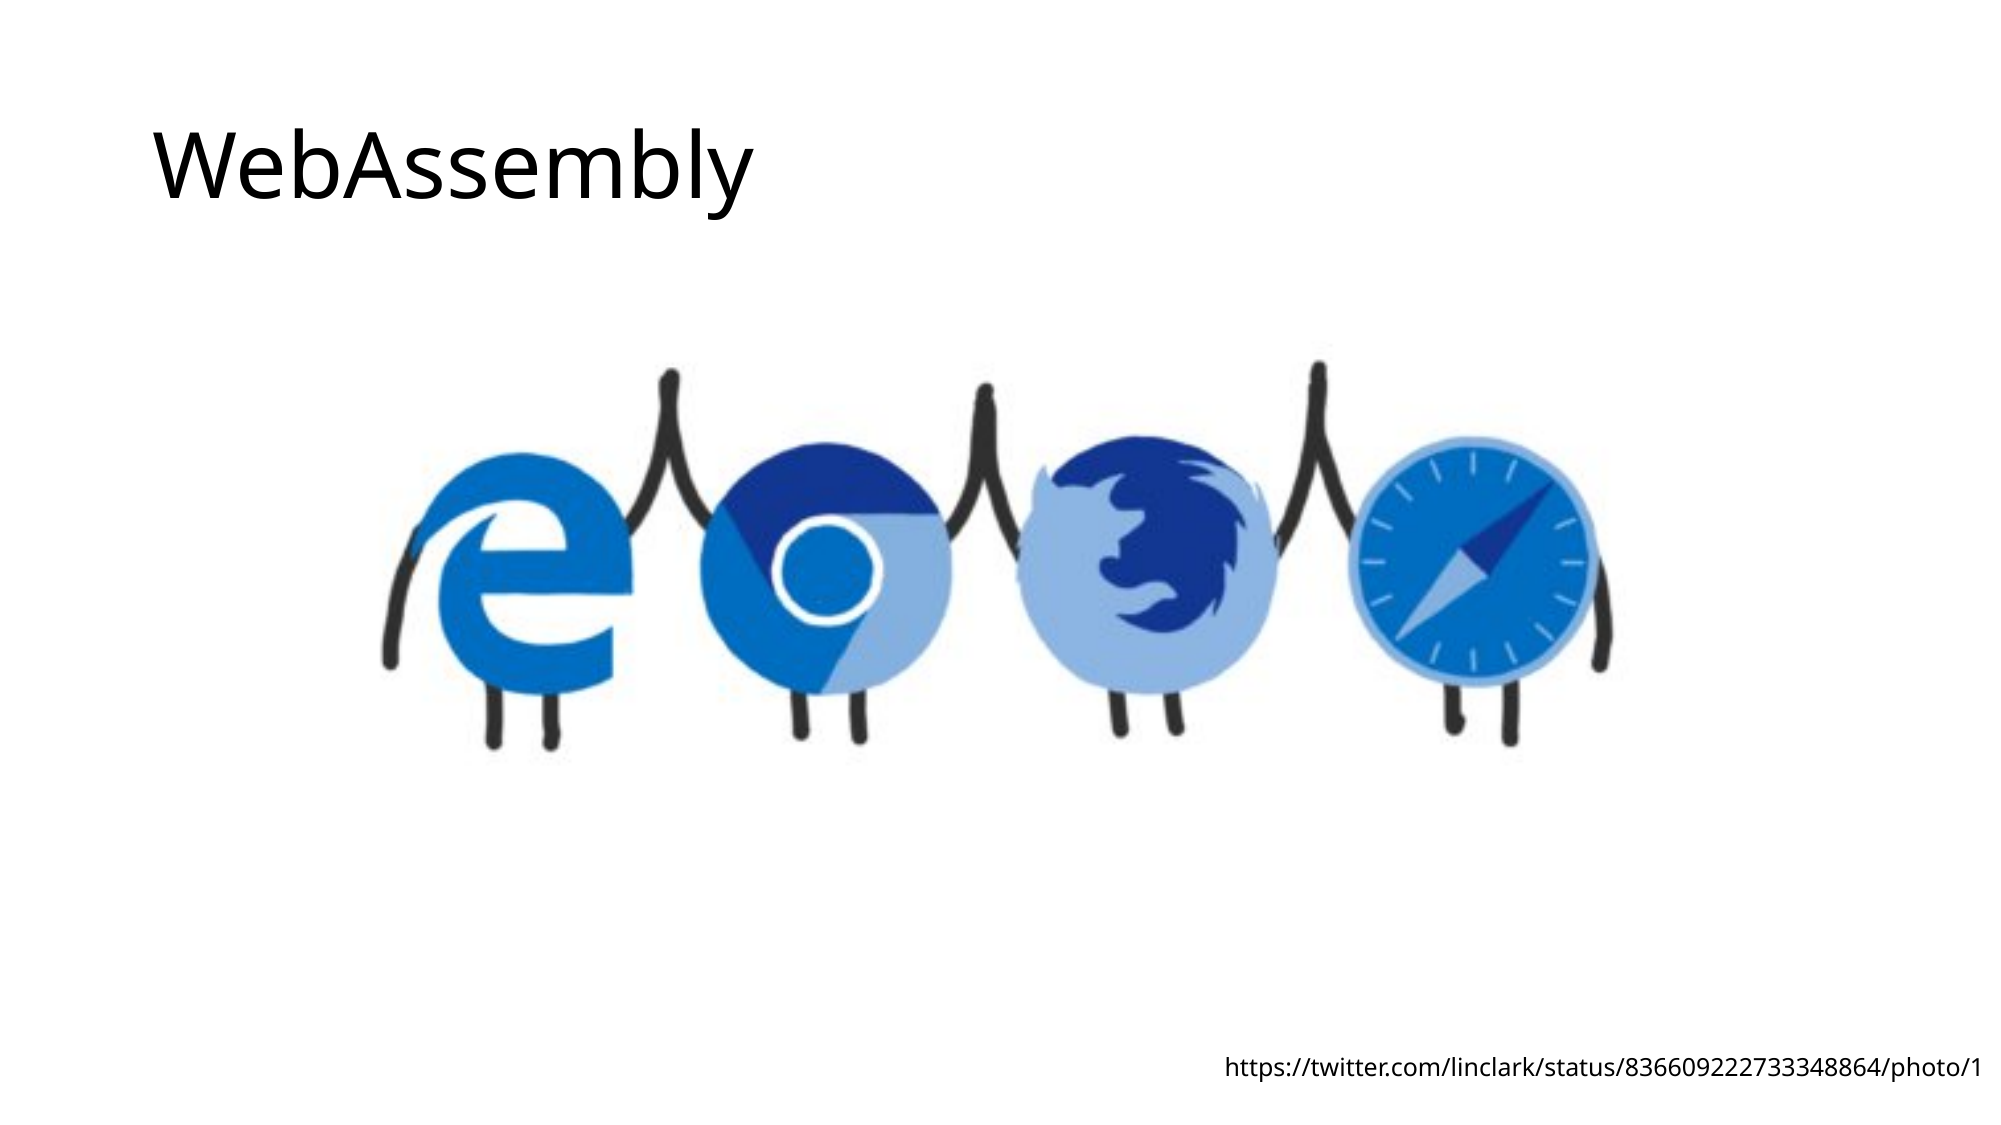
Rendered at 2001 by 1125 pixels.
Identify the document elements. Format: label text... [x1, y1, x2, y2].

title WebAssembly [137, 59, 1863, 278]
text_box https://twitter.com/linclark/status/836609222733348864/photo/1 [0, 1029, 2000, 1104]
picture [339, 321, 1661, 804]
